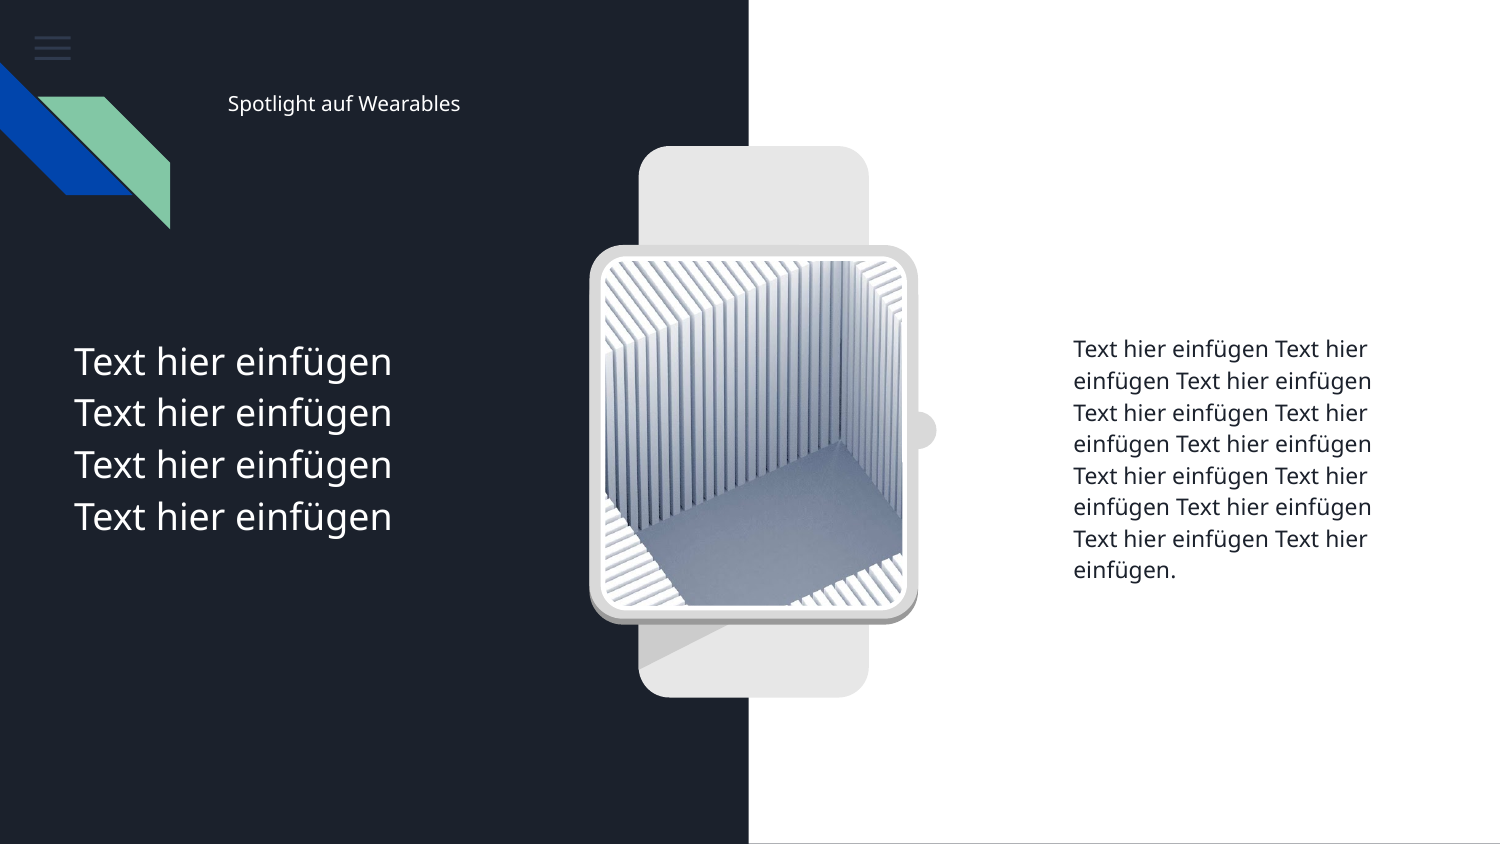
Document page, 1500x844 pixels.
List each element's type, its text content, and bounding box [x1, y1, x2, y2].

title Spotlight auf Wearables [212, 75, 706, 160]
picture [602, 258, 905, 609]
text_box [589, 145, 937, 698]
list Text hier einfügen Text hier einfügen Text hier einfügen Text hier einfügen Text hier einfügen Text hier einfügen Text hier einfügen Text hier einfügen Text hier einfügen Text hier einfügen Text hier einfügen. [1058, 315, 1437, 611]
title Text hier einfügen Text hier einfügen Text hier einfügen Text hier einfügen [59, 315, 438, 611]
